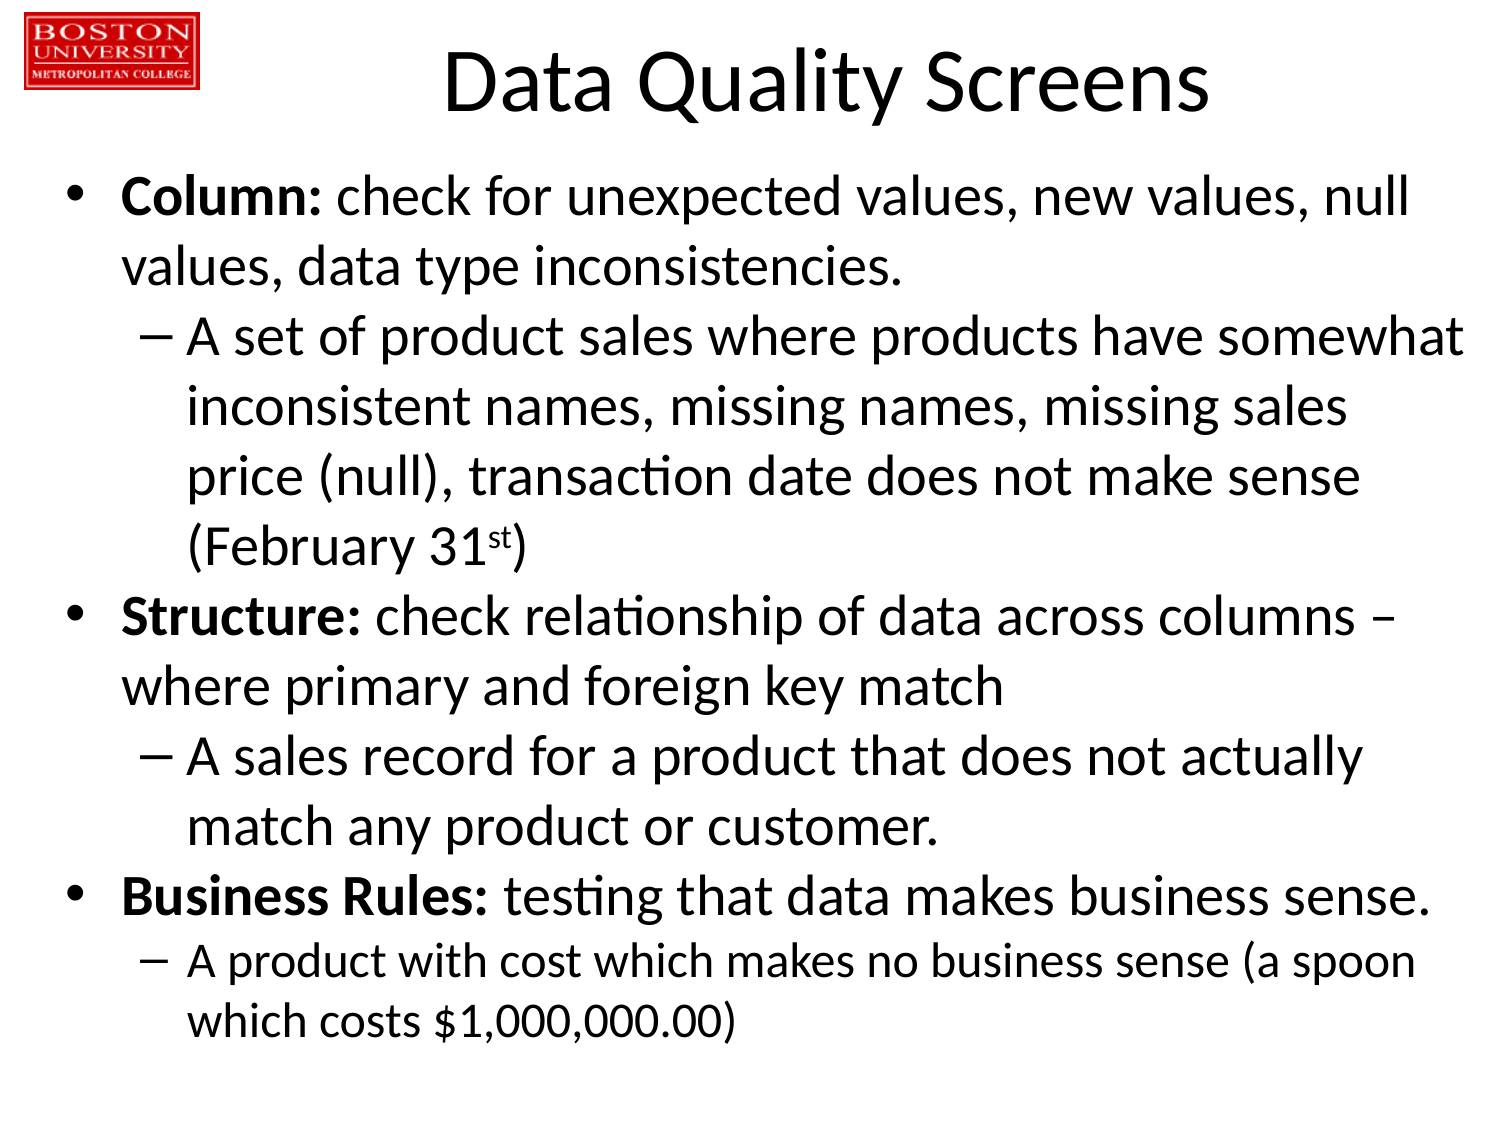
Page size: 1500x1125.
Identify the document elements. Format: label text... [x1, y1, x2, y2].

list Column: check for unexpected values, new values, null values, data type inconsistencies. A set of product sales where products have somewhat inconsistent names, missing names, missing sales price (null), transaction date does not make sense (February 31st) Structure: check relationship of data across columns – where primary and foreign key match A sales record for a product that does not actually match any product or customer. Business Rules: testing that data makes business sense. A product with cost which makes no business sense (a spoon which costs $1,000,000.00) [50, 149, 1488, 1113]
title Data Quality Screens [188, 35, 1468, 138]
picture [24, 12, 201, 90]
